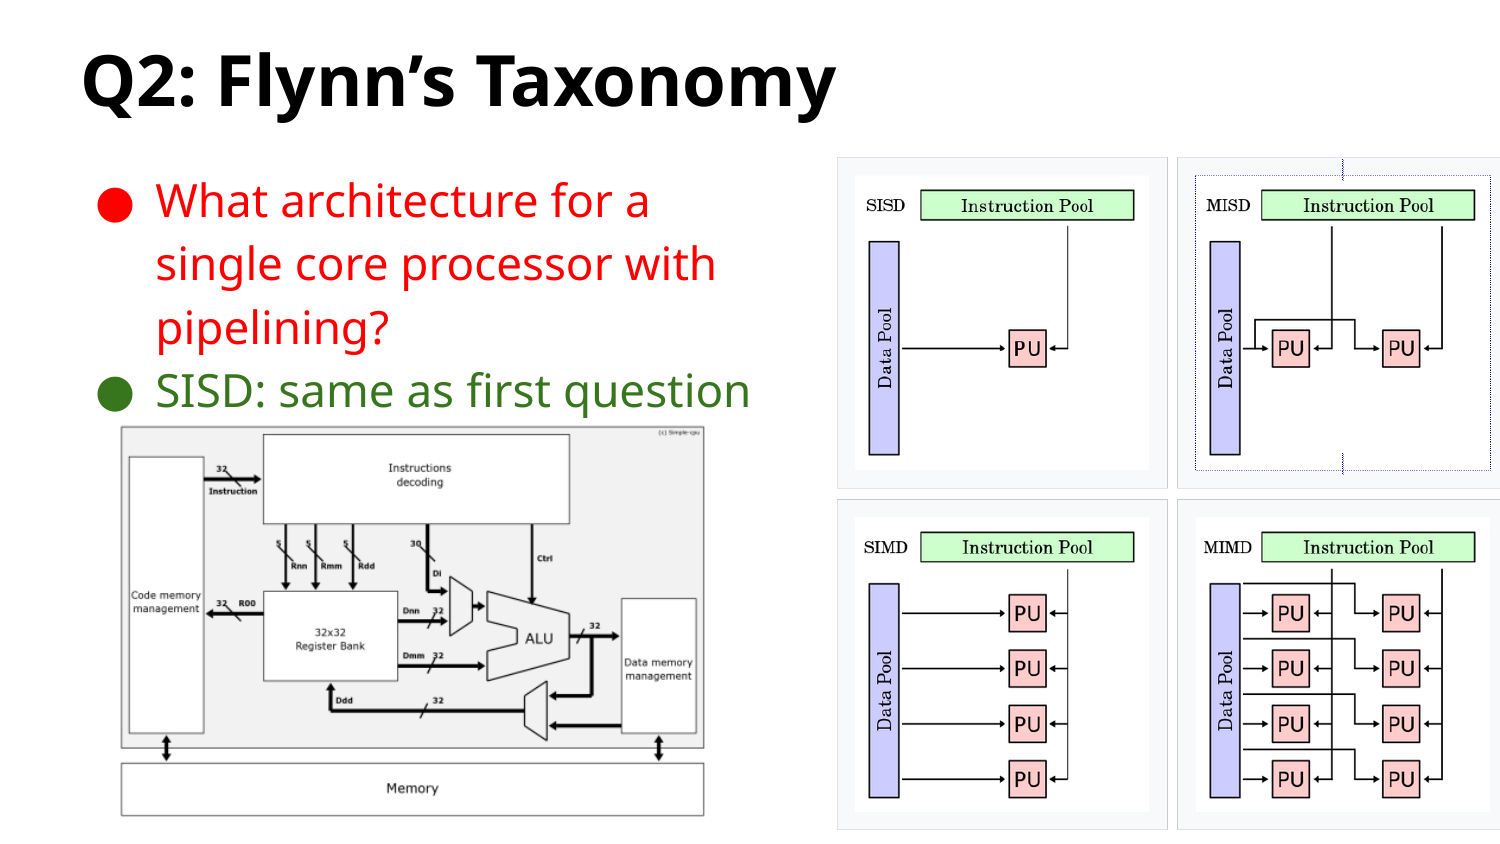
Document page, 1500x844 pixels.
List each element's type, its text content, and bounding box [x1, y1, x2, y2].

list What architecture for a single core processor with pipelining? SISD: same as first question [65, 148, 795, 731]
picture [828, 148, 1500, 840]
title Q2: Flynn’s Taxonomy [65, 20, 1299, 126]
picture [116, 421, 708, 820]
